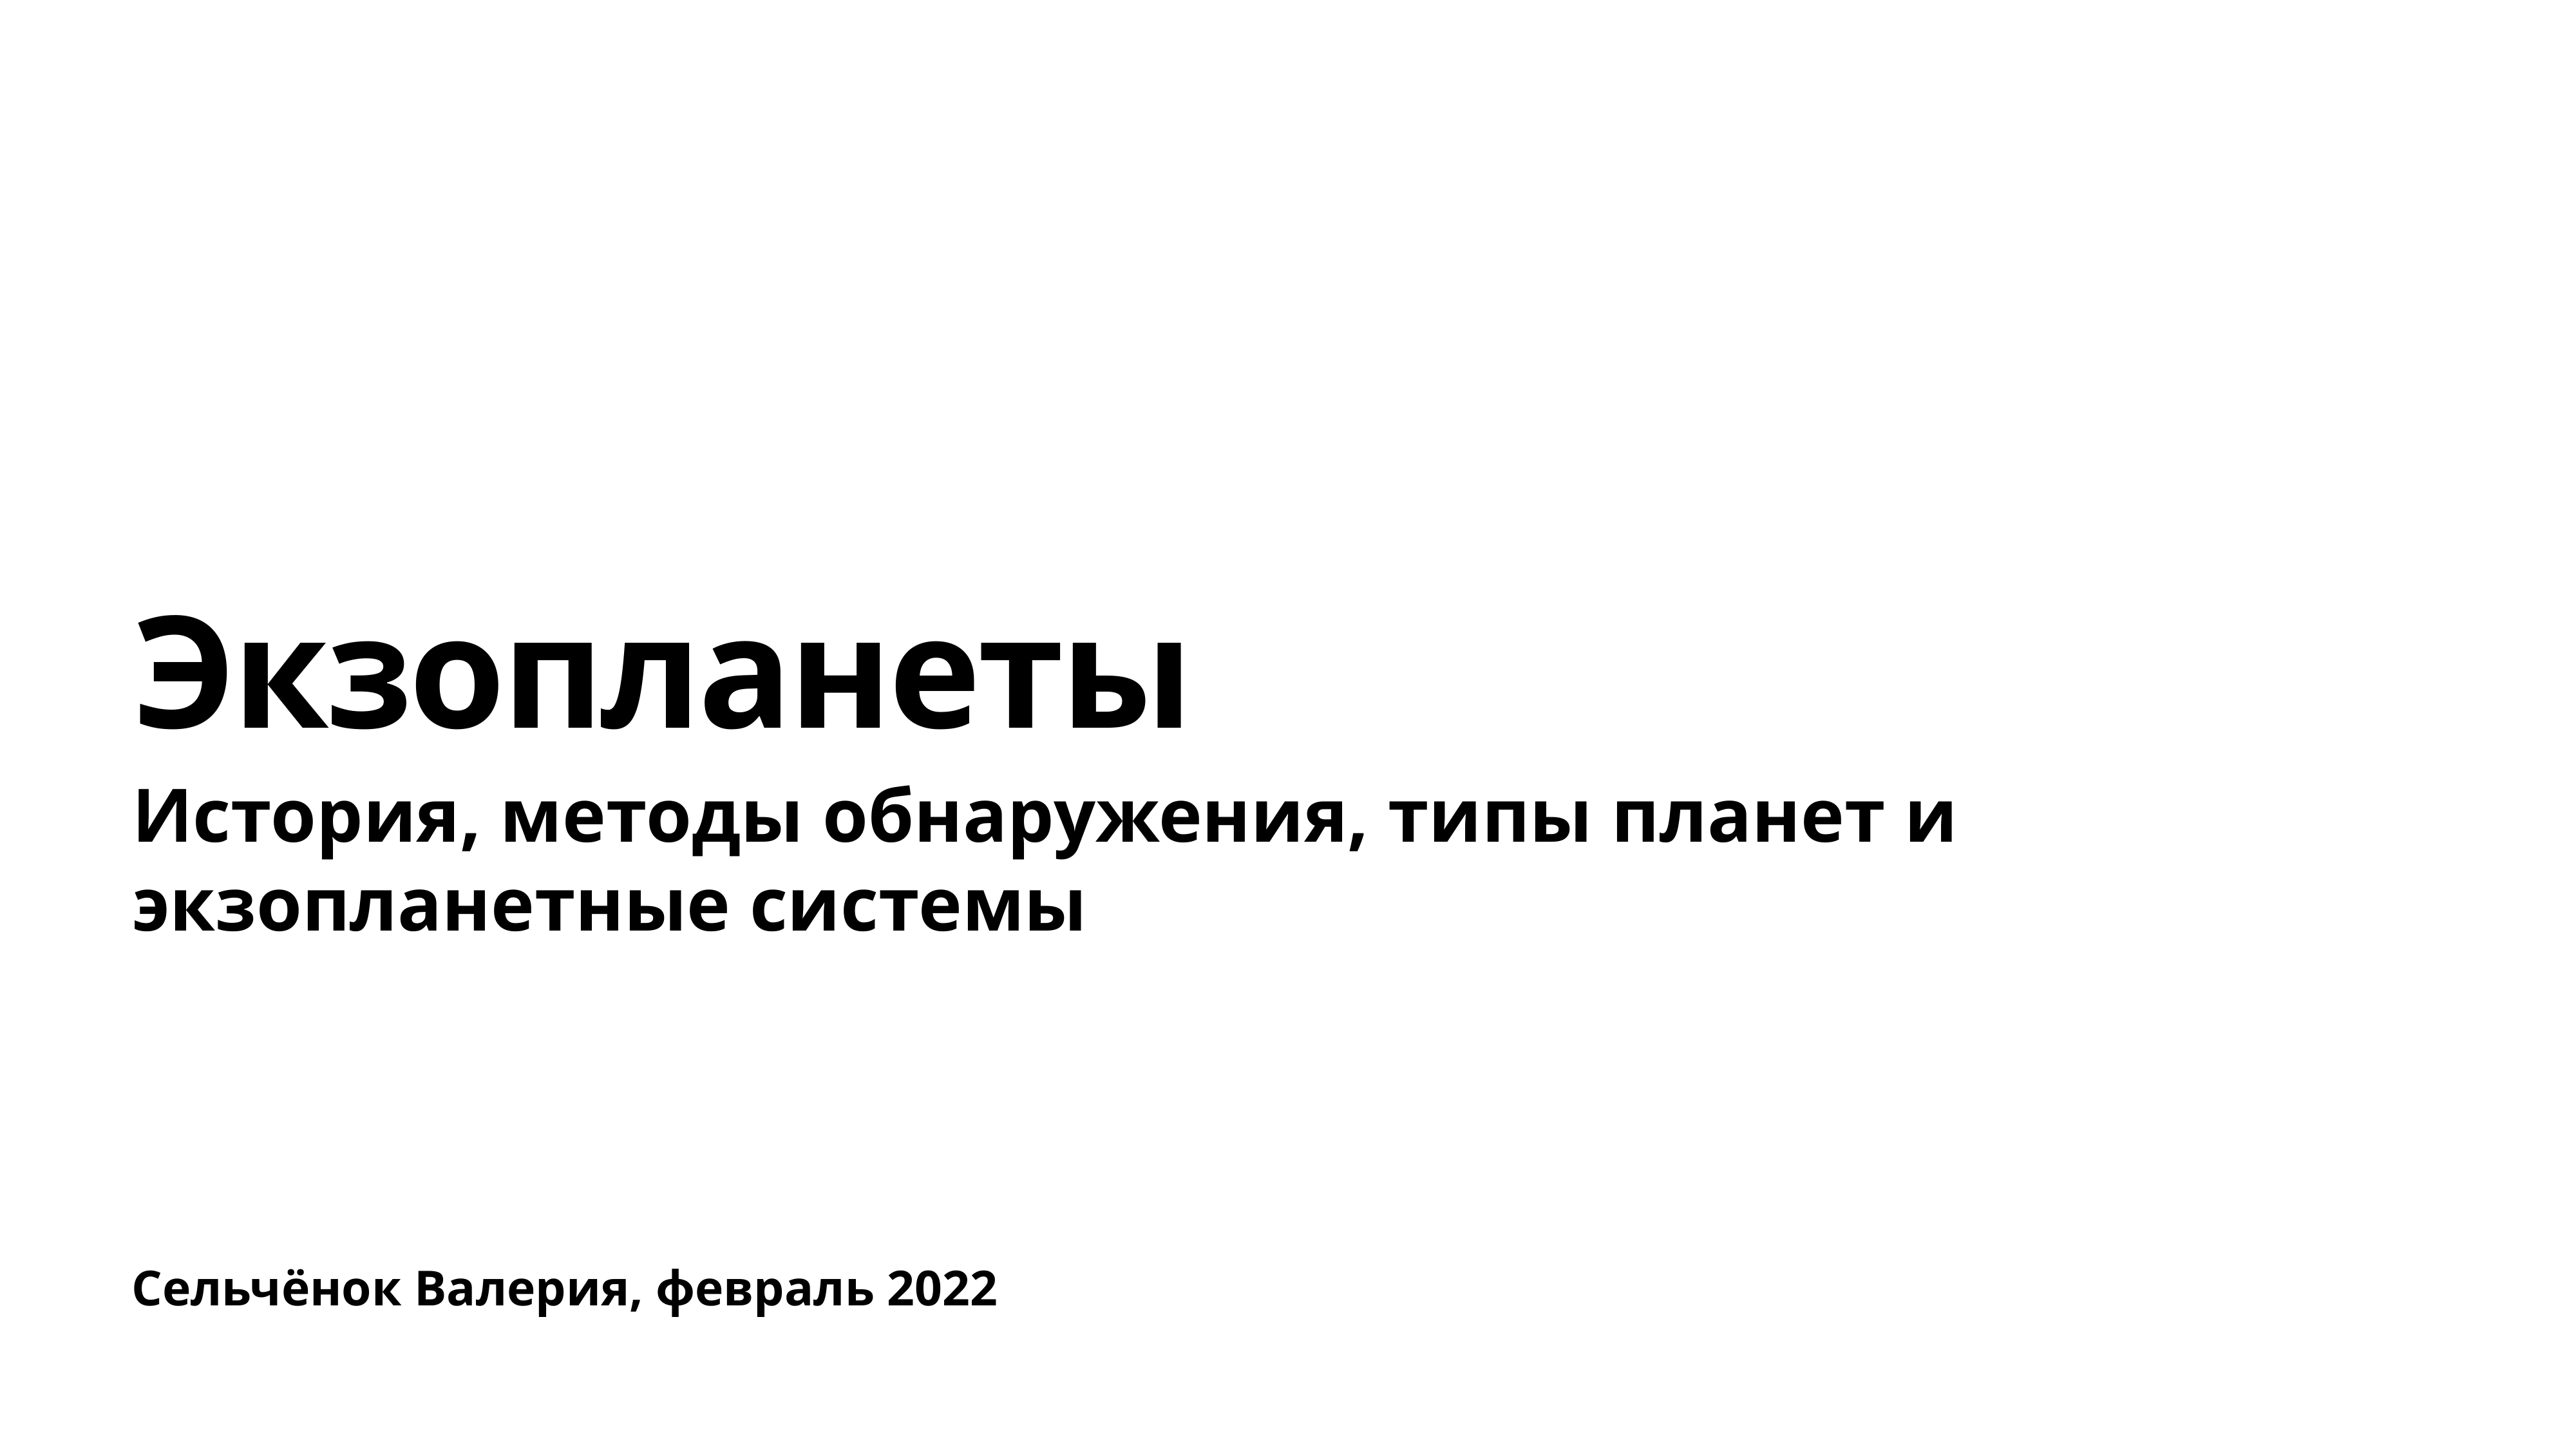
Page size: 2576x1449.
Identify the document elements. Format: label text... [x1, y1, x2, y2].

subtitle История, методы обнаружения, типы планет и экзопланетные системы [126, 762, 2448, 965]
list Сельчёнок Валерия, февраль 2022 [126, 1252, 2448, 1321]
title Экзопланеты [127, 271, 2449, 764]
